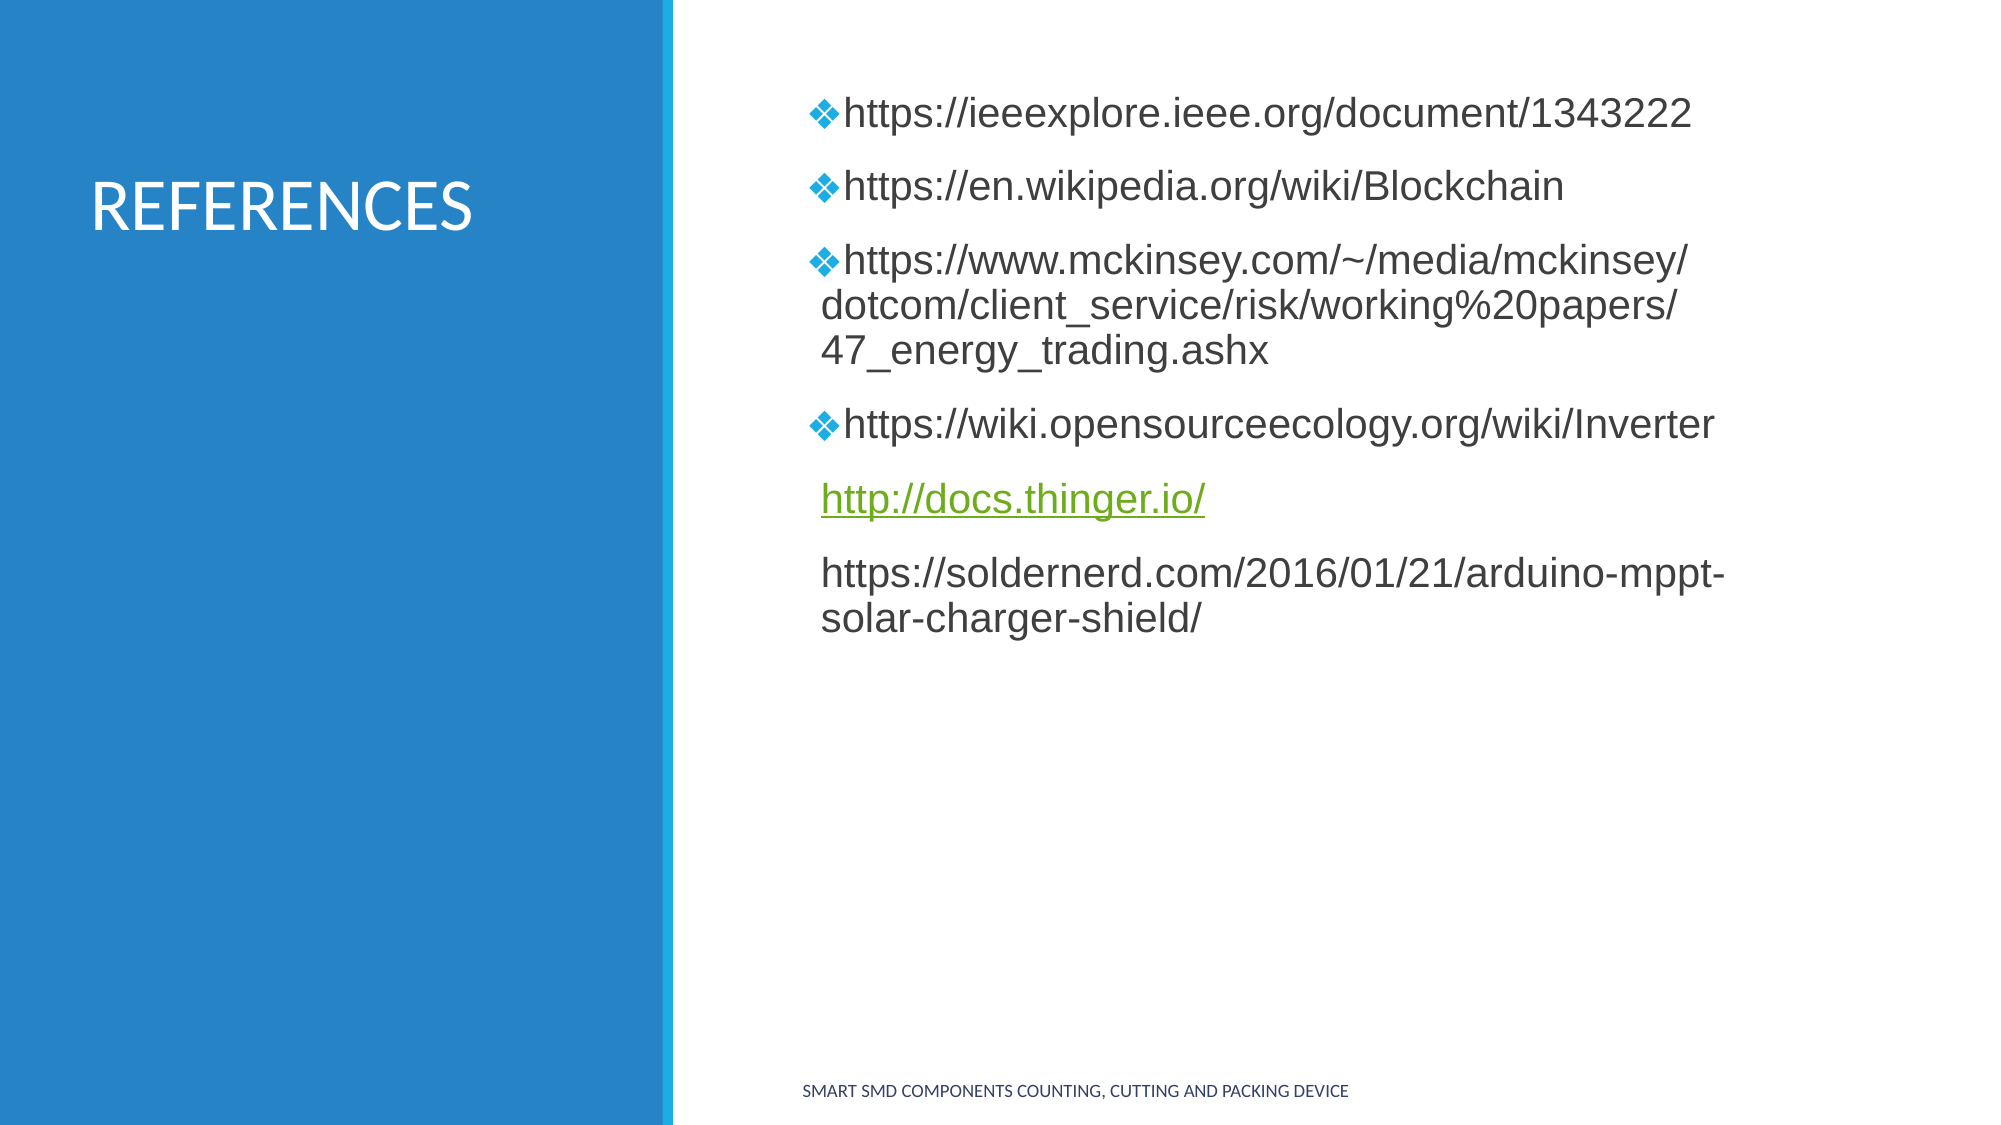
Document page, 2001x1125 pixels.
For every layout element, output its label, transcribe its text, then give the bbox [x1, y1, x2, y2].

list https://ieeexplore.ieee.org/document/1343222 https://en.wikipedia.org/wiki/Blockchain https://www.mckinsey.com/~/media/mckinsey/dotcom/client_service/risk/working%20papers/47_energy_trading.ashx https://wiki.opensourceecology.org/wiki/Inverter http://docs.thinger.io/ https://soldernerd.com/2016/01/21/arduino-mppt-solar-charger-shield/ [805, 77, 1774, 834]
footer SMART SMD COMPONENTS COUNTING, CUTTING AND PACKING DEVICE [787, 1059, 1550, 1120]
title REFERENCES [75, 97, 600, 254]
